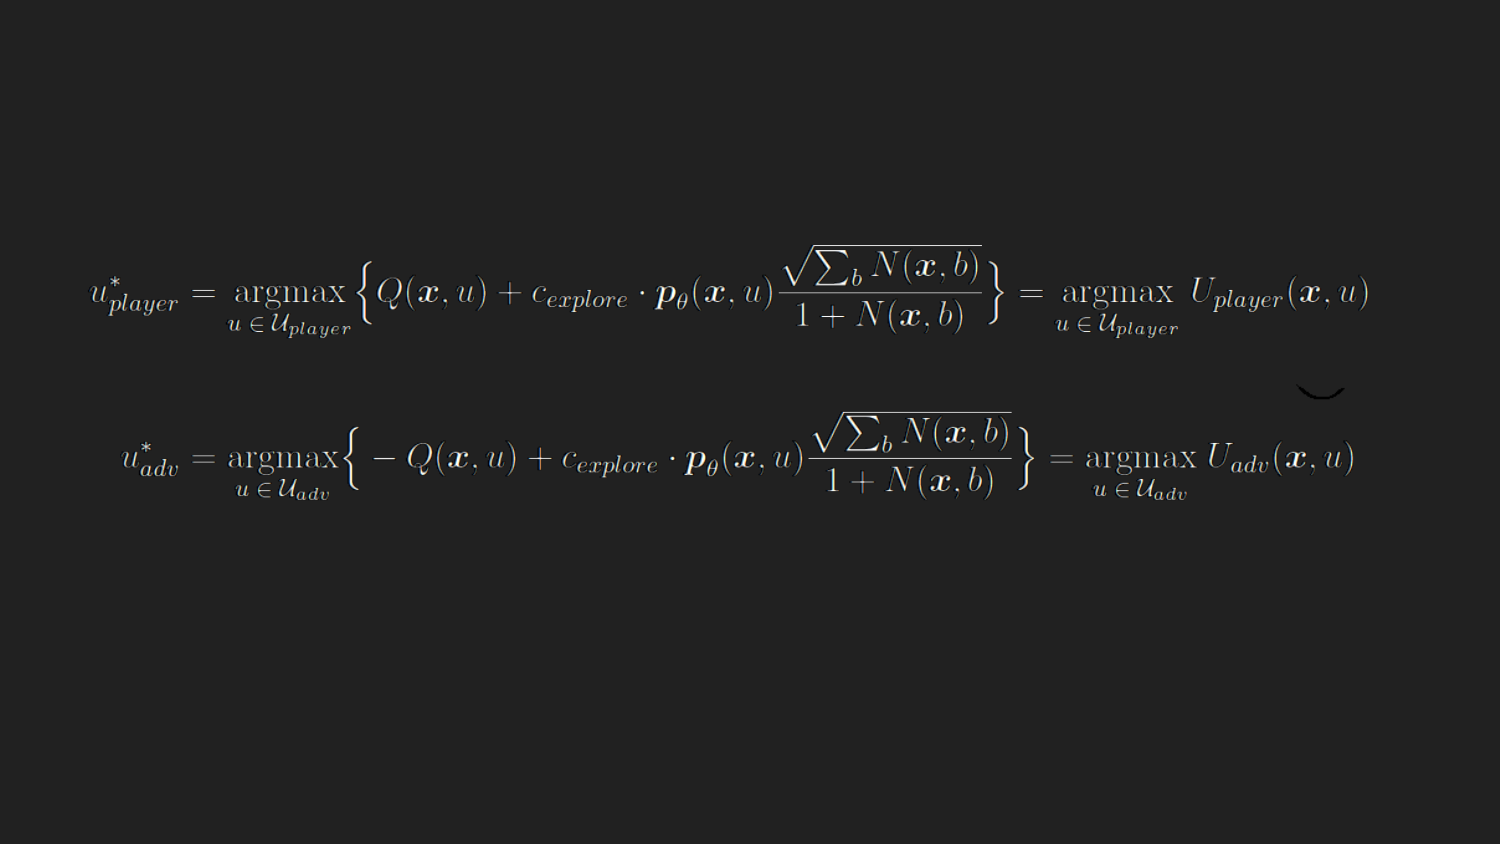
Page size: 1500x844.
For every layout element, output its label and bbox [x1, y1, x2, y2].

picture [0, 209, 1500, 591]
